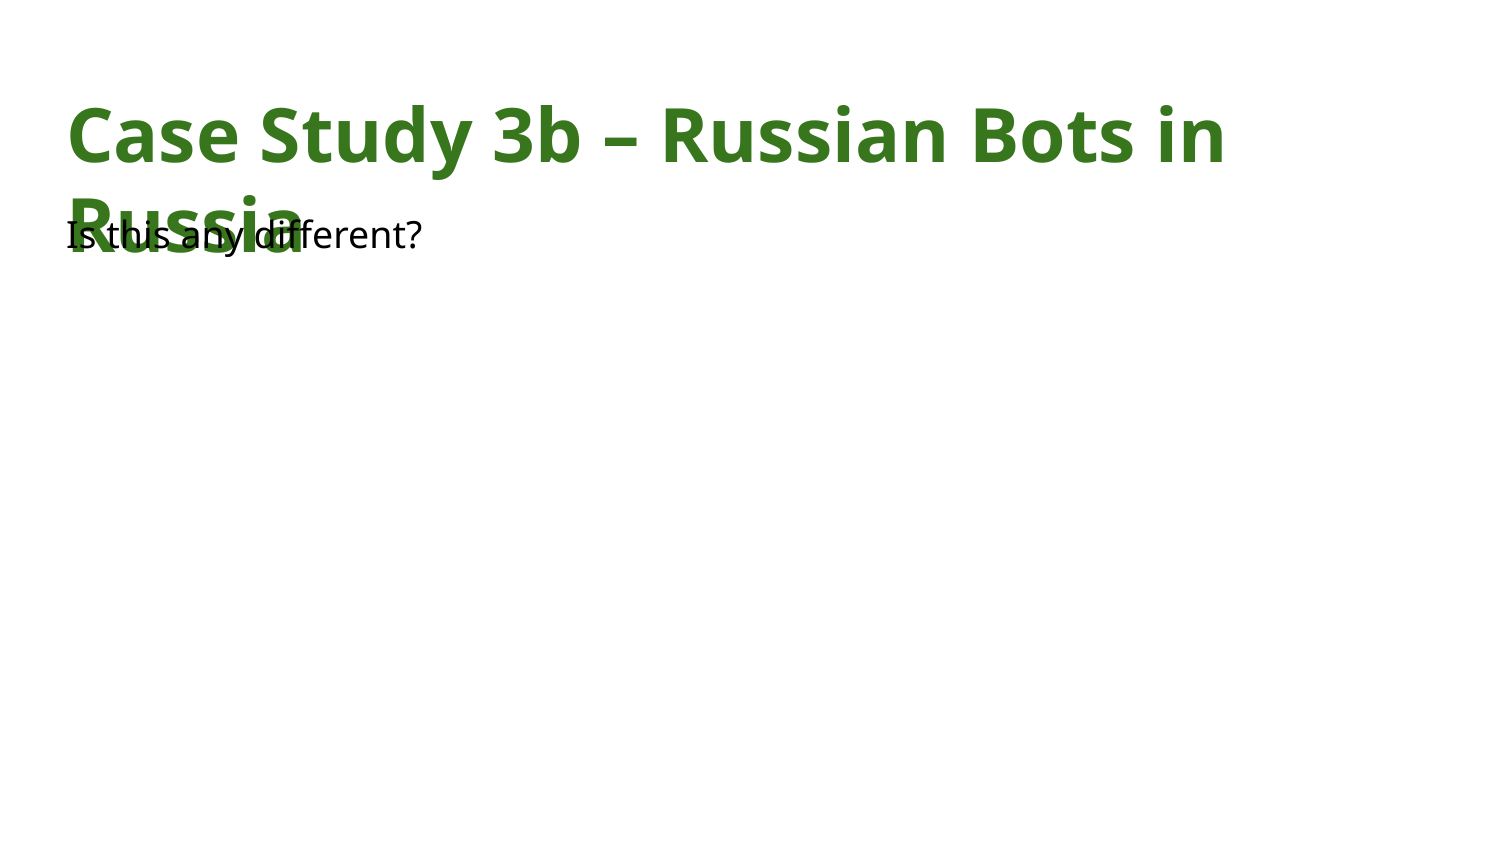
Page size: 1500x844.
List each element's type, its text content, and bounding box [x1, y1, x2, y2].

title Case Study 3b – Russian Bots in Russia [51, 72, 1449, 167]
list Is this any different? [51, 189, 1449, 750]
